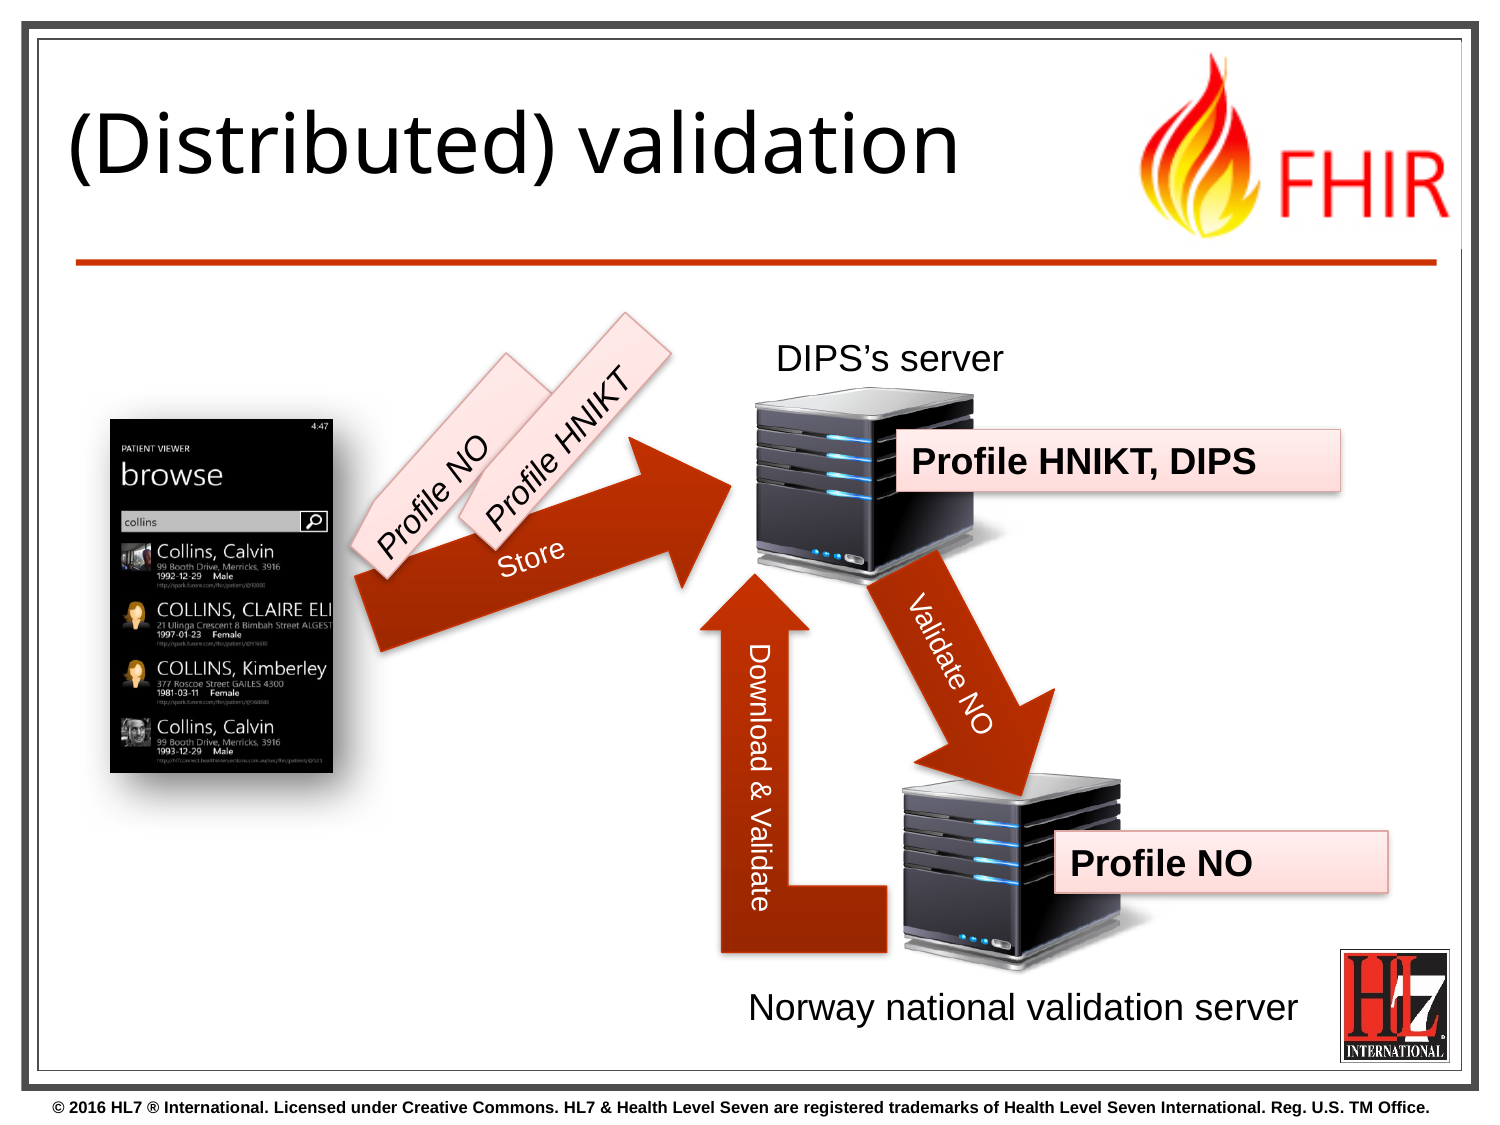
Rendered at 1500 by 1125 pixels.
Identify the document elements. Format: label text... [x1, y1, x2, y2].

text_box [720, 634, 872, 954]
text_box Profile NO [1176, 830, 1389, 894]
text_box Validate NO [872, 599, 1056, 754]
text_box [737, 599, 810, 831]
picture [1128, 42, 1462, 249]
title (Distributed) validation [53, 54, 1128, 244]
text_box Download & Validate [737, 628, 789, 928]
text_box DIPS’s server [761, 326, 1020, 368]
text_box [345, 407, 732, 632]
picture [730, 369, 1025, 591]
picture [877, 755, 1172, 977]
picture [109, 418, 333, 773]
picture [1340, 949, 1450, 1063]
text_box Norway national validation server [733, 975, 1314, 1036]
text_box Profile HNIKT, DIPS [1029, 429, 1341, 492]
